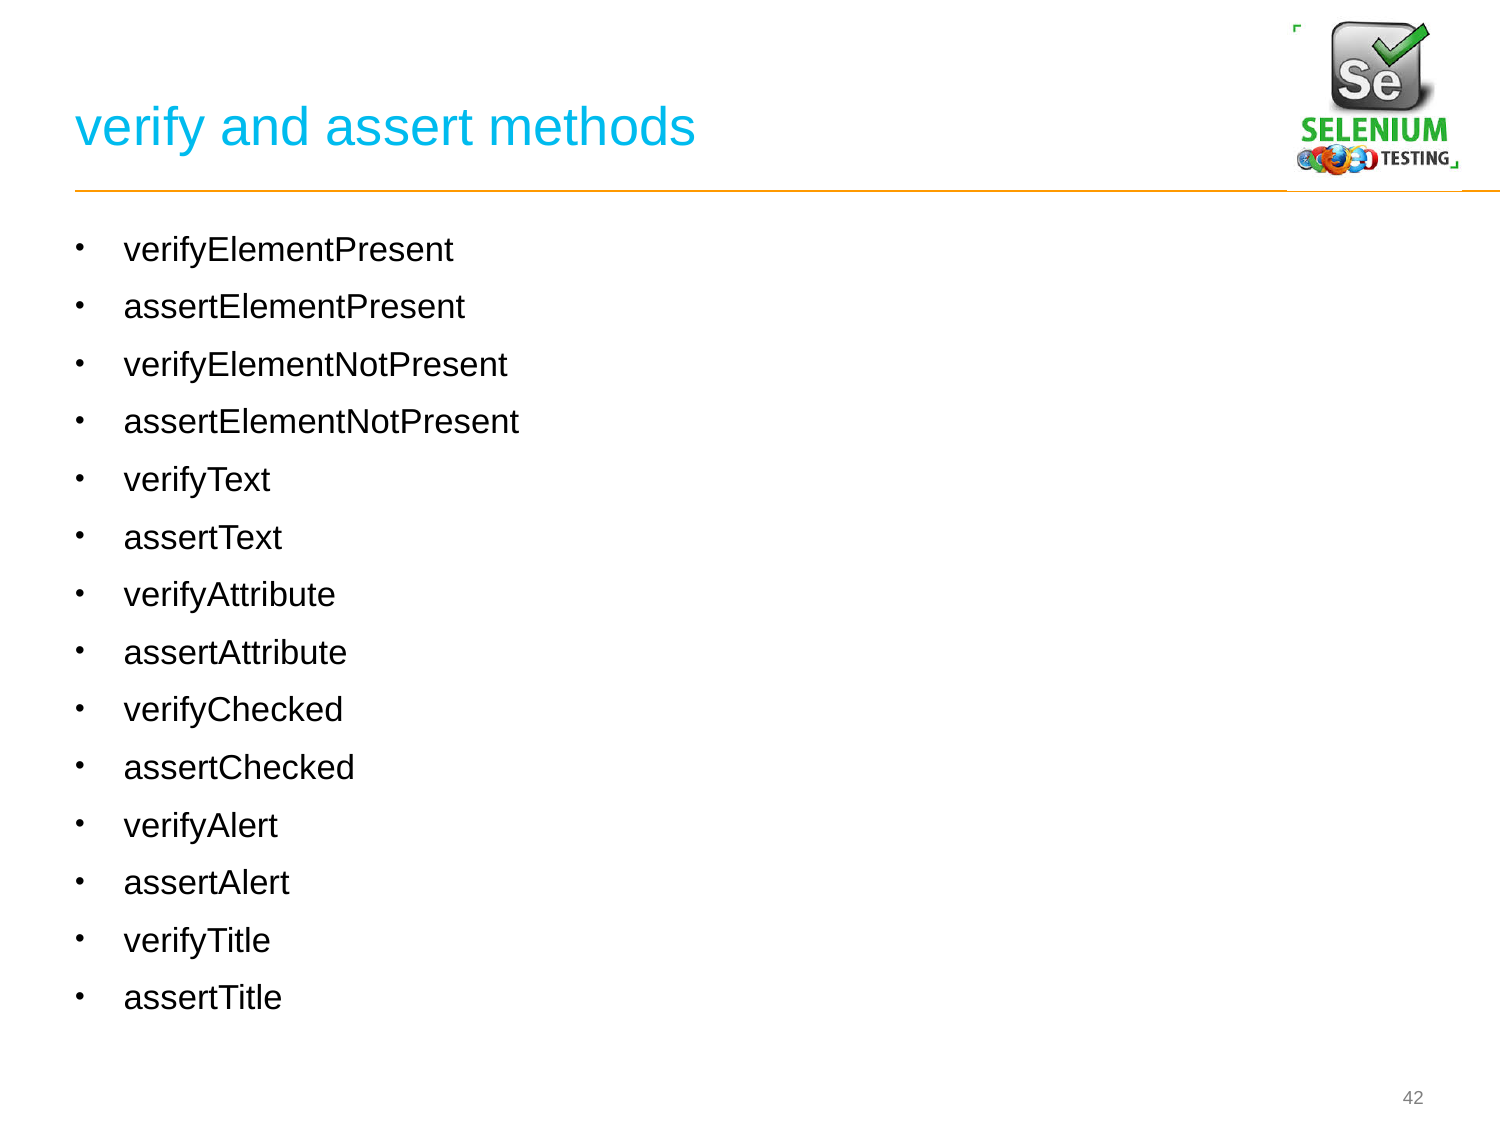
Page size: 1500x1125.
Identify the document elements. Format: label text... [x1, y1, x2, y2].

title verify and assert methods [75, 27, 1422, 157]
list  verifyElementPresent  assertElementPresent  verifyElementNotPresent  assertElementNotPresent  verifyText  assertText  verifyAttribute  assertAttribute  verifyChecked  assertChecked  verifyAlert  assertAlert  verifyTitle  assertTitle [75, 226, 1425, 1018]
picture [1287, 16, 1462, 191]
